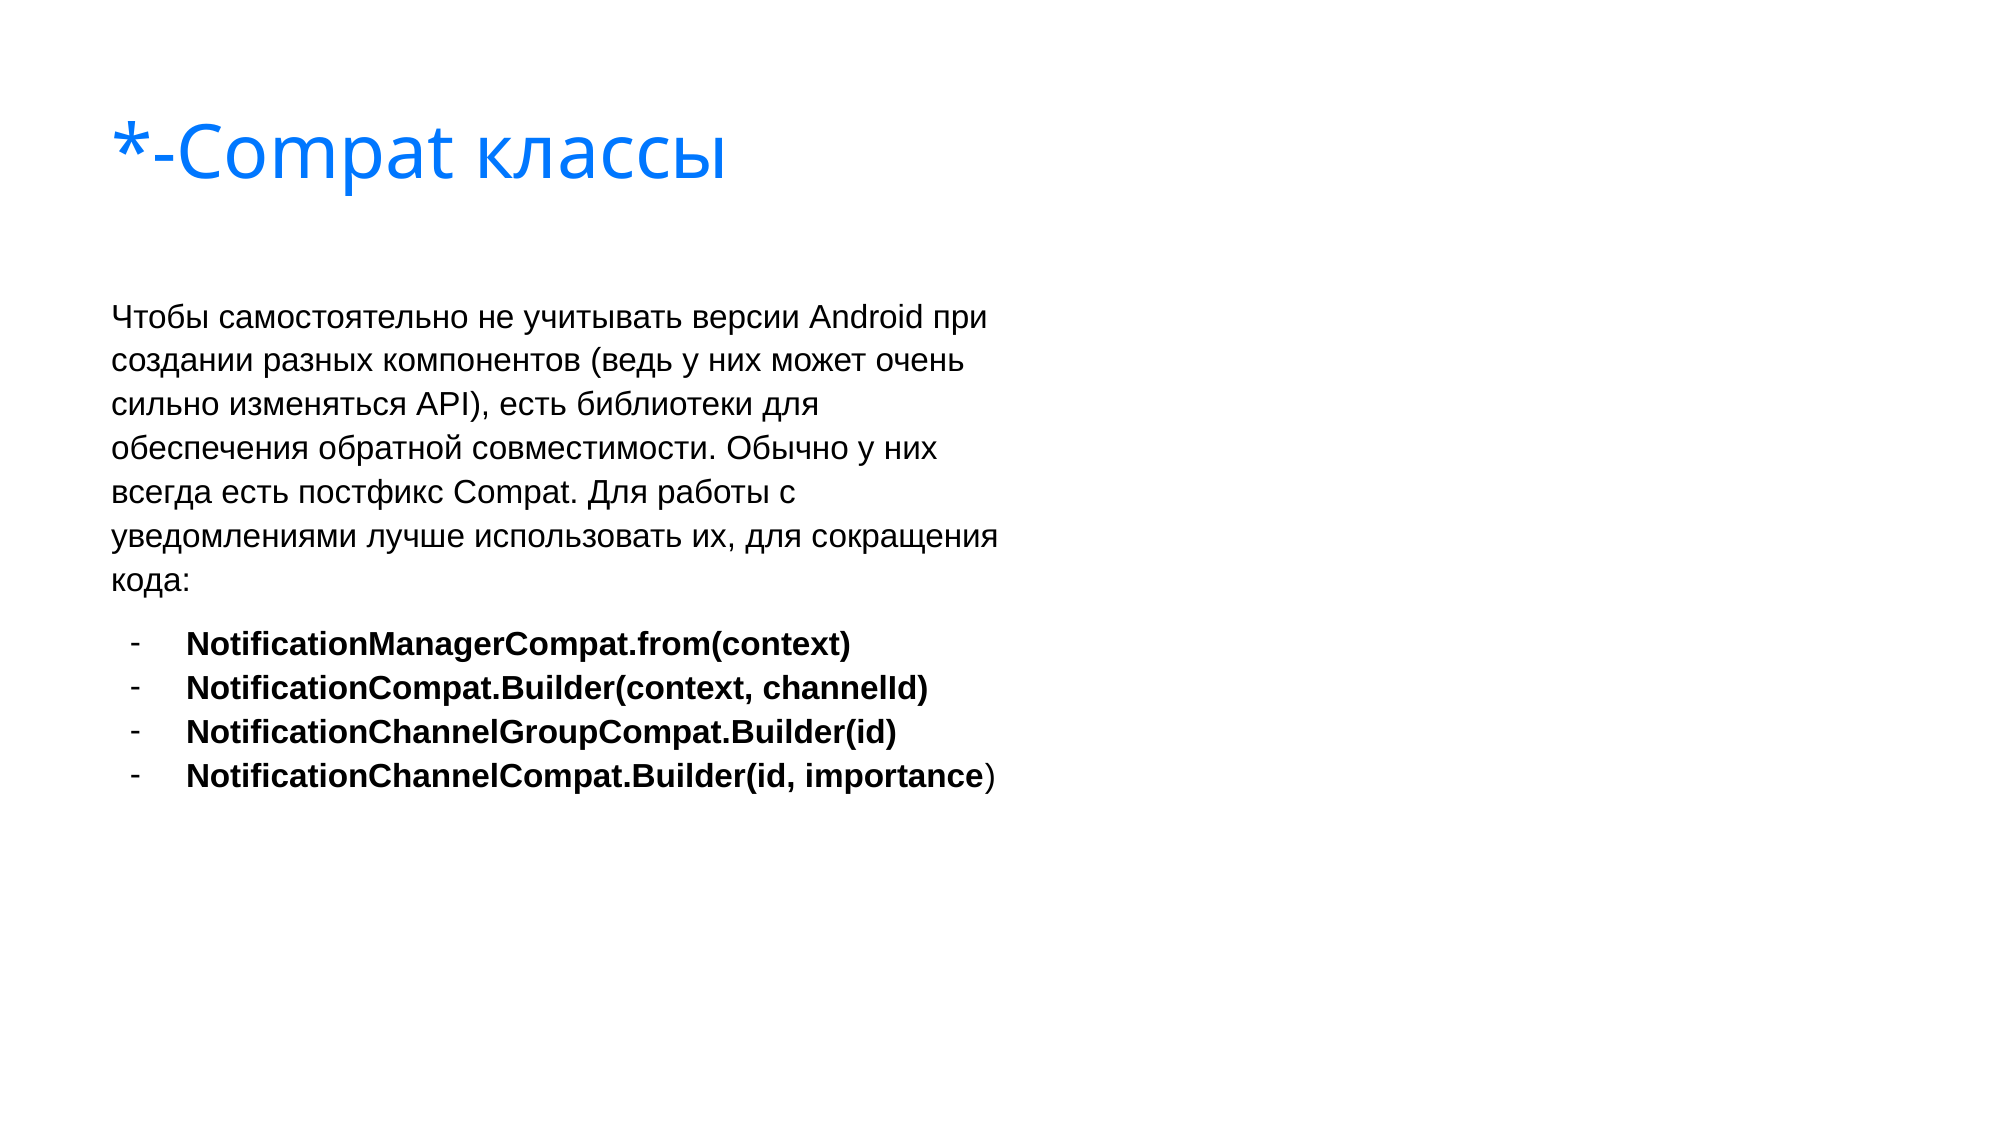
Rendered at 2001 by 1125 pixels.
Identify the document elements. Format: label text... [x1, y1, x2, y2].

list Чтобы самостоятельно не учитывать версии Android при создании разных компонентов (ведь у них может очень сильно изменяться API), есть библиотеки для обеспечения обратной совместимости. Обычно у них всегда есть постфикс Compat. Для работы с уведомлениями лучше использовать их, для сокращения кода: NotificationManagerCompat.from(context) NotificationCompat.Builder(context, channelId) NotificationChannelGroupCompat.Builder(id) NotificationChannelCompat.Builder(id, importance) [111, 290, 1010, 1018]
title *-Compat классы [111, 113, 1892, 220]
